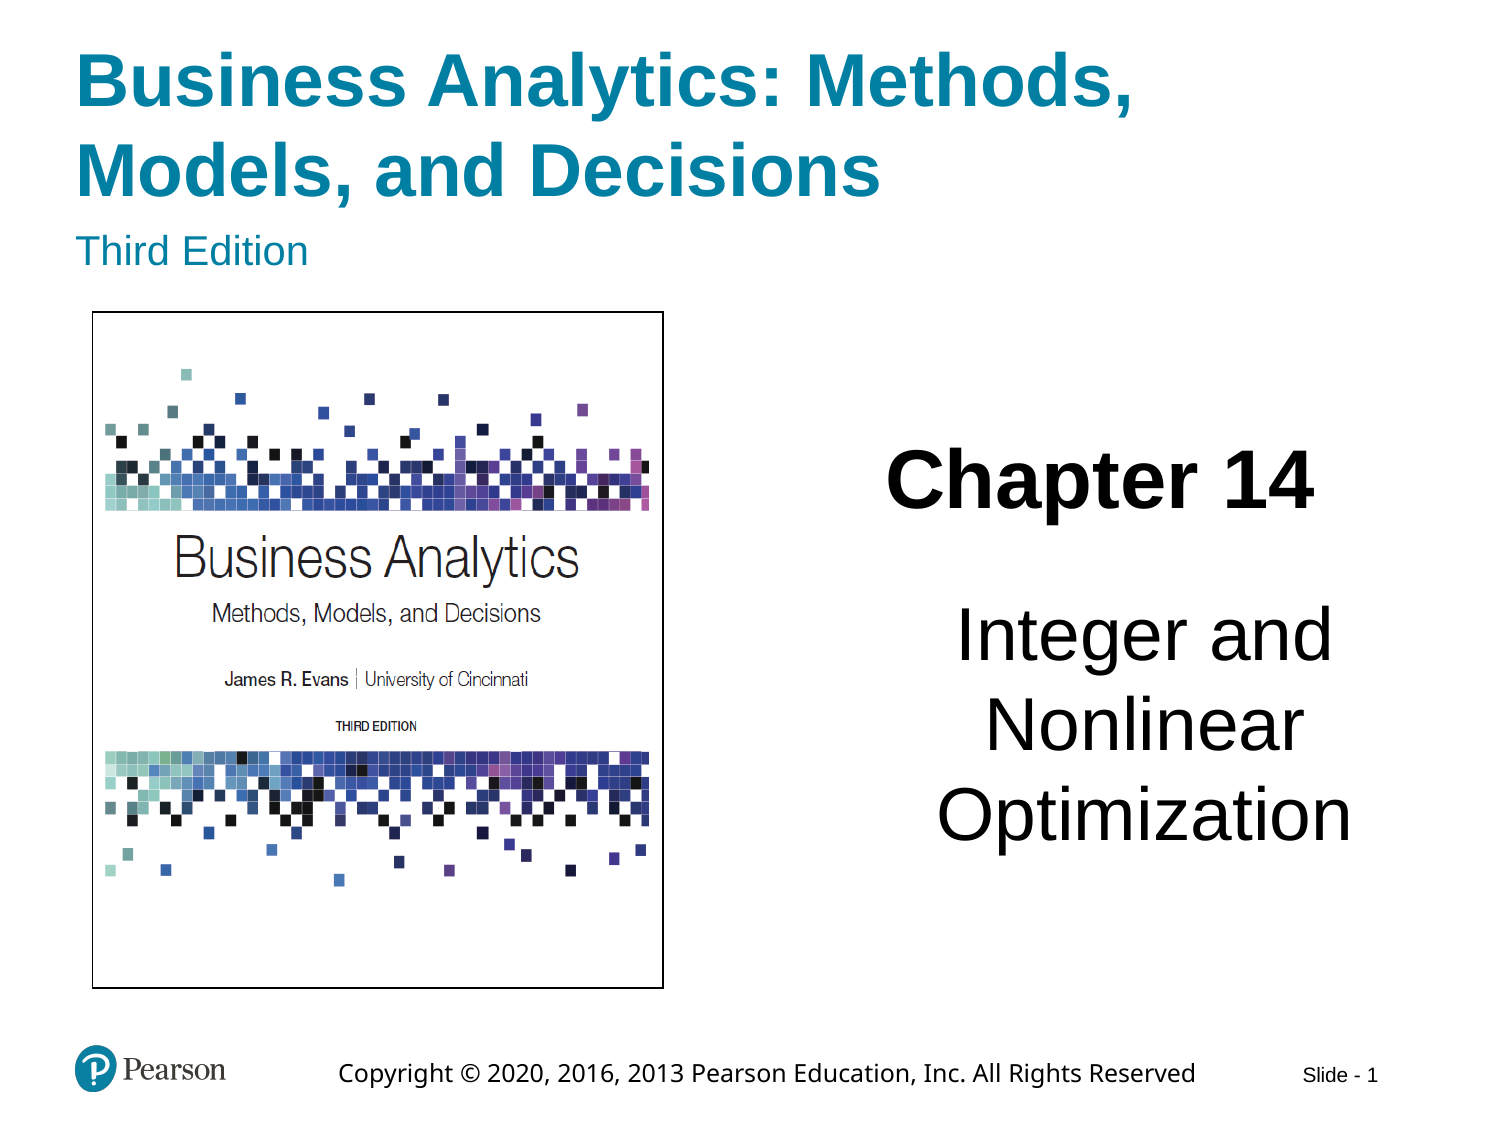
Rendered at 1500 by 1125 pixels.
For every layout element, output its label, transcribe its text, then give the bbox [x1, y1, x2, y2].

picture [75, 1078, 86, 1092]
picture [83, 1054, 109, 1079]
list Integer and Nonlinear Optimization [848, 579, 1442, 855]
picture [101, 1045, 226, 1092]
title Business Analytics: Methods, Models, and Decisions [75, 31, 1429, 214]
picture [92, 312, 663, 988]
picture [75, 1045, 90, 1061]
list Chapter 14 [800, 399, 1400, 525]
list Third Edition [75, 224, 388, 288]
list Copyright © 2020, 2016, 2013 Pearson Education, Inc. All Rights Reserved [278, 1057, 1258, 1101]
